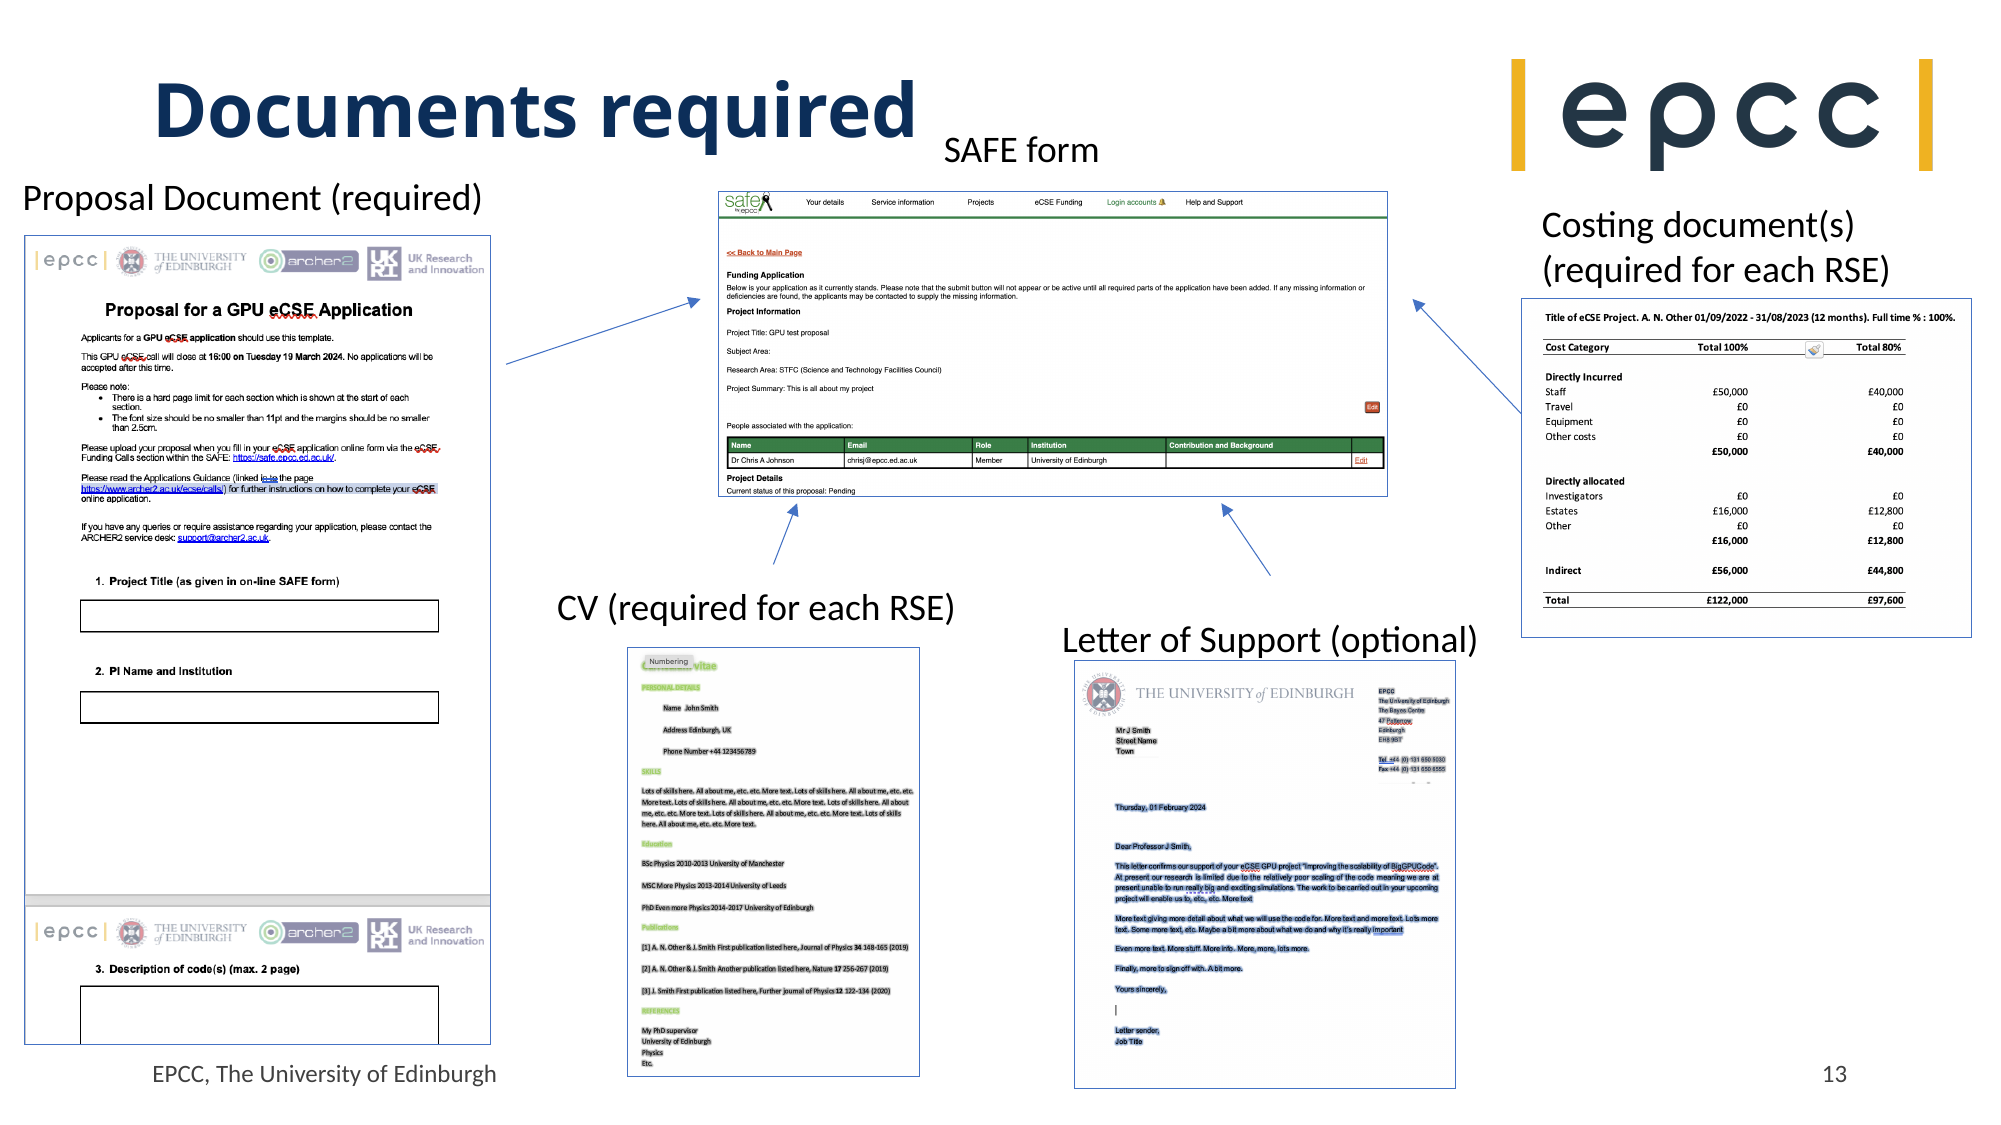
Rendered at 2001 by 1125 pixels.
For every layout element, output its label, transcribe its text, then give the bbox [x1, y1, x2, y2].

picture [1521, 298, 1972, 638]
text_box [506, 298, 701, 365]
slide_number 13 [1412, 1042, 1863, 1103]
picture [718, 191, 1388, 497]
text_box CV (required for each RSE) [542, 575, 972, 636]
title Documents required [137, 59, 1863, 168]
text_box Letter of Support (optional) [1047, 607, 1494, 668]
picture [1074, 659, 1456, 1089]
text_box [1221, 503, 1271, 576]
text_box Costing document(s) (required for each RSE) [1527, 192, 1907, 298]
footer EPCC, The University of Edinburgh [137, 1042, 813, 1103]
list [24, 235, 491, 1045]
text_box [1412, 298, 1522, 414]
picture [1511, 59, 1933, 171]
text_box Proposal Document (required) [8, 165, 499, 226]
text_box SAFE form [928, 117, 1115, 178]
picture [627, 647, 920, 1077]
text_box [773, 503, 798, 565]
